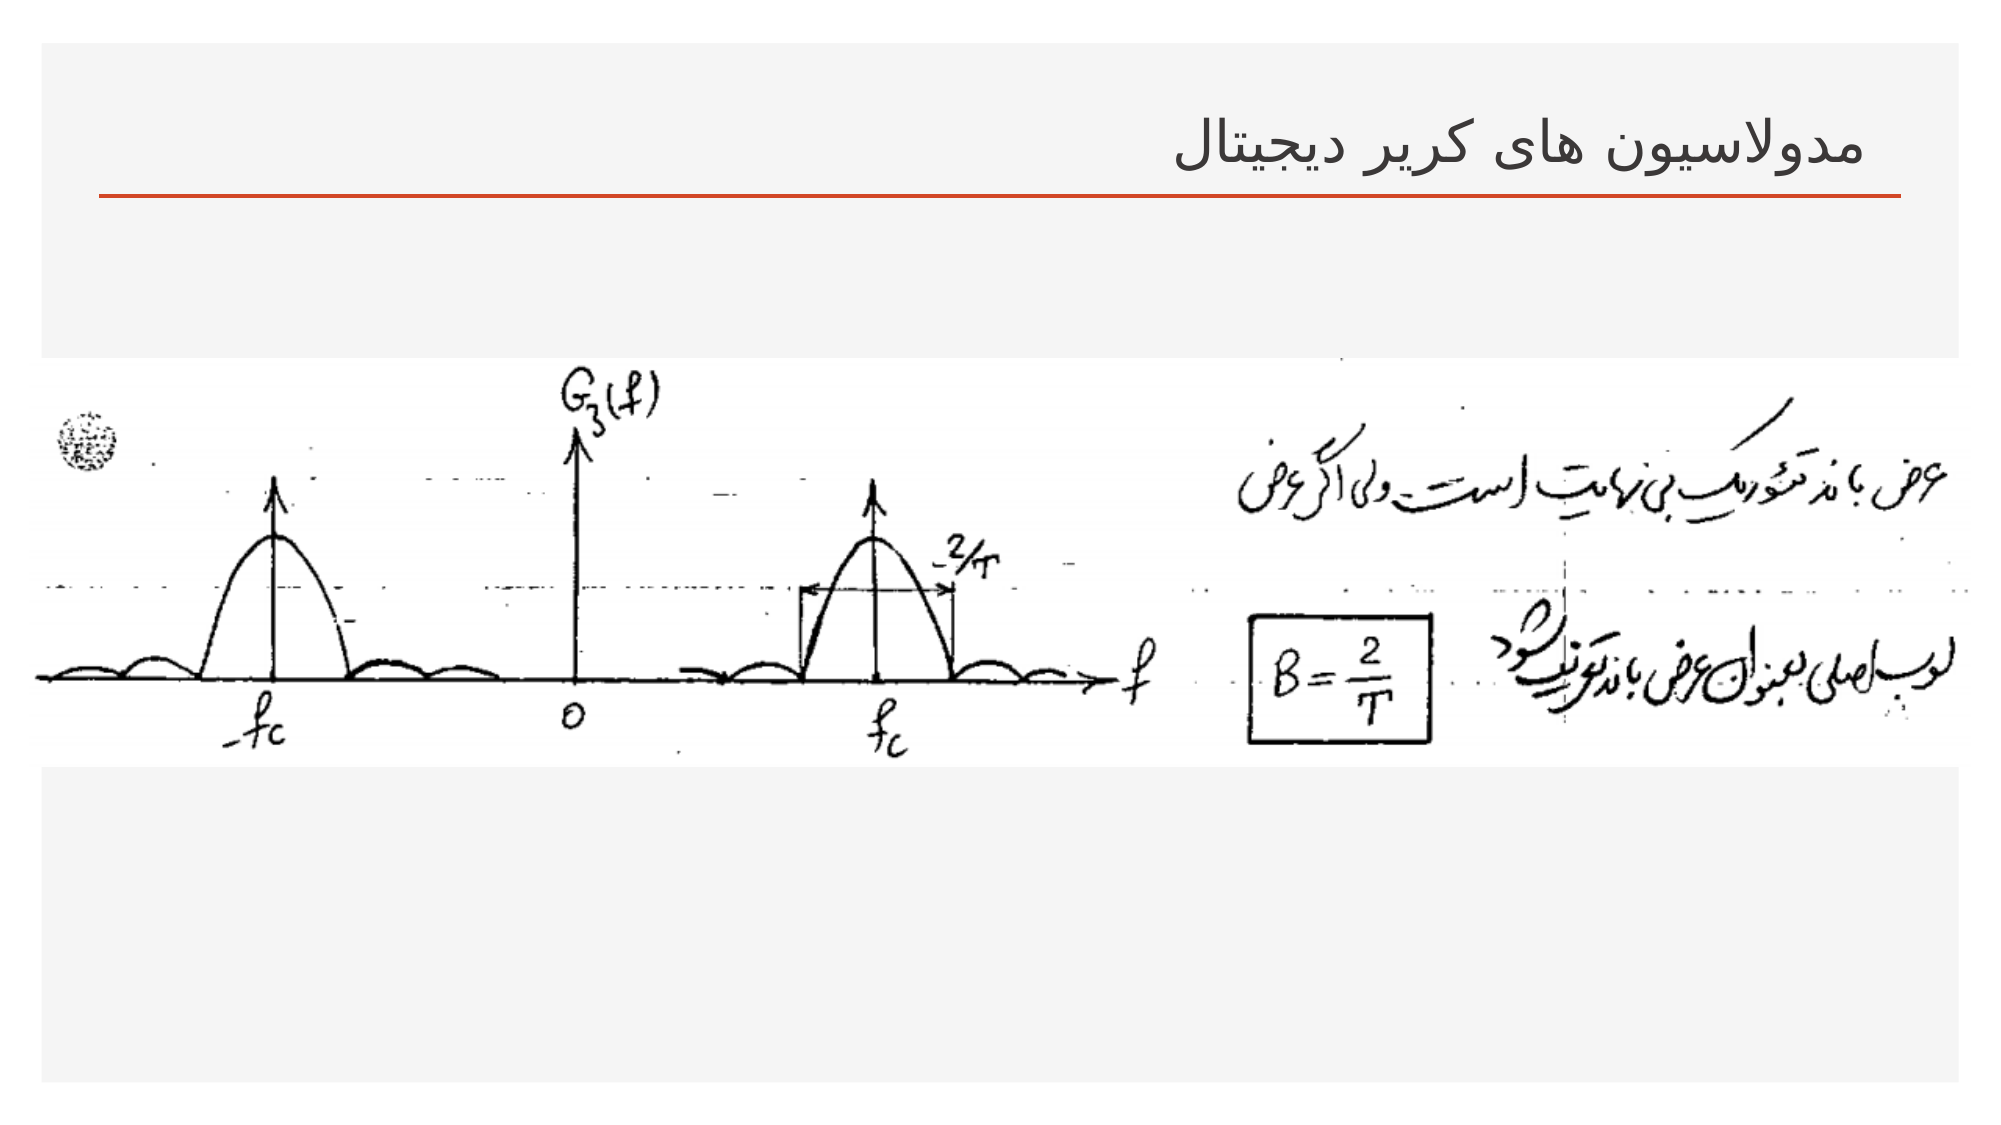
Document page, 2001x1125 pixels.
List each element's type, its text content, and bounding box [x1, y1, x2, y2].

picture [29, 358, 1971, 767]
title مدولاسیون های کریر دیجیتال [754, 77, 1883, 182]
